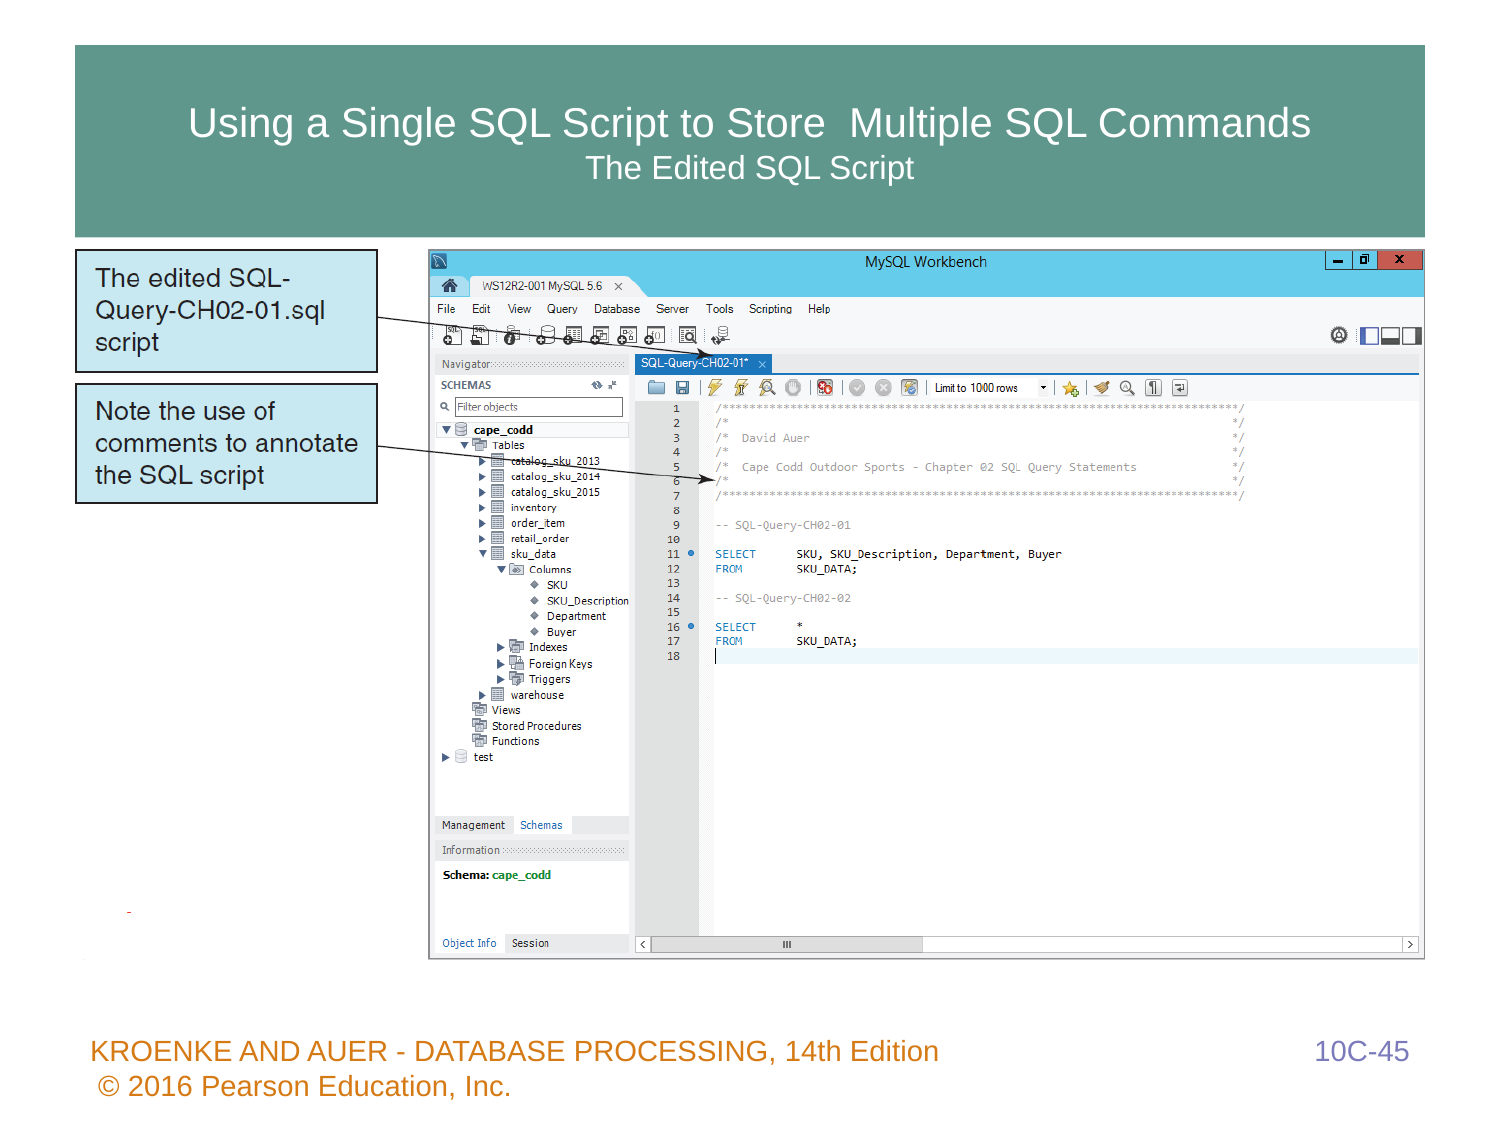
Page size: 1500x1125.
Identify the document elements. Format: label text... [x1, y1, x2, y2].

title Using a Single SQL Script to Store Multiple SQL Commands The Edited SQL Script [74, 44, 1426, 238]
picture [74, 248, 1426, 960]
slide_number 10C-45 [1074, 1024, 1426, 1103]
footer KROENKE AND AUER - DATABASE PROCESSING, 14th Edition © 2016 Pearson Education, Inc. [74, 1024, 963, 1104]
